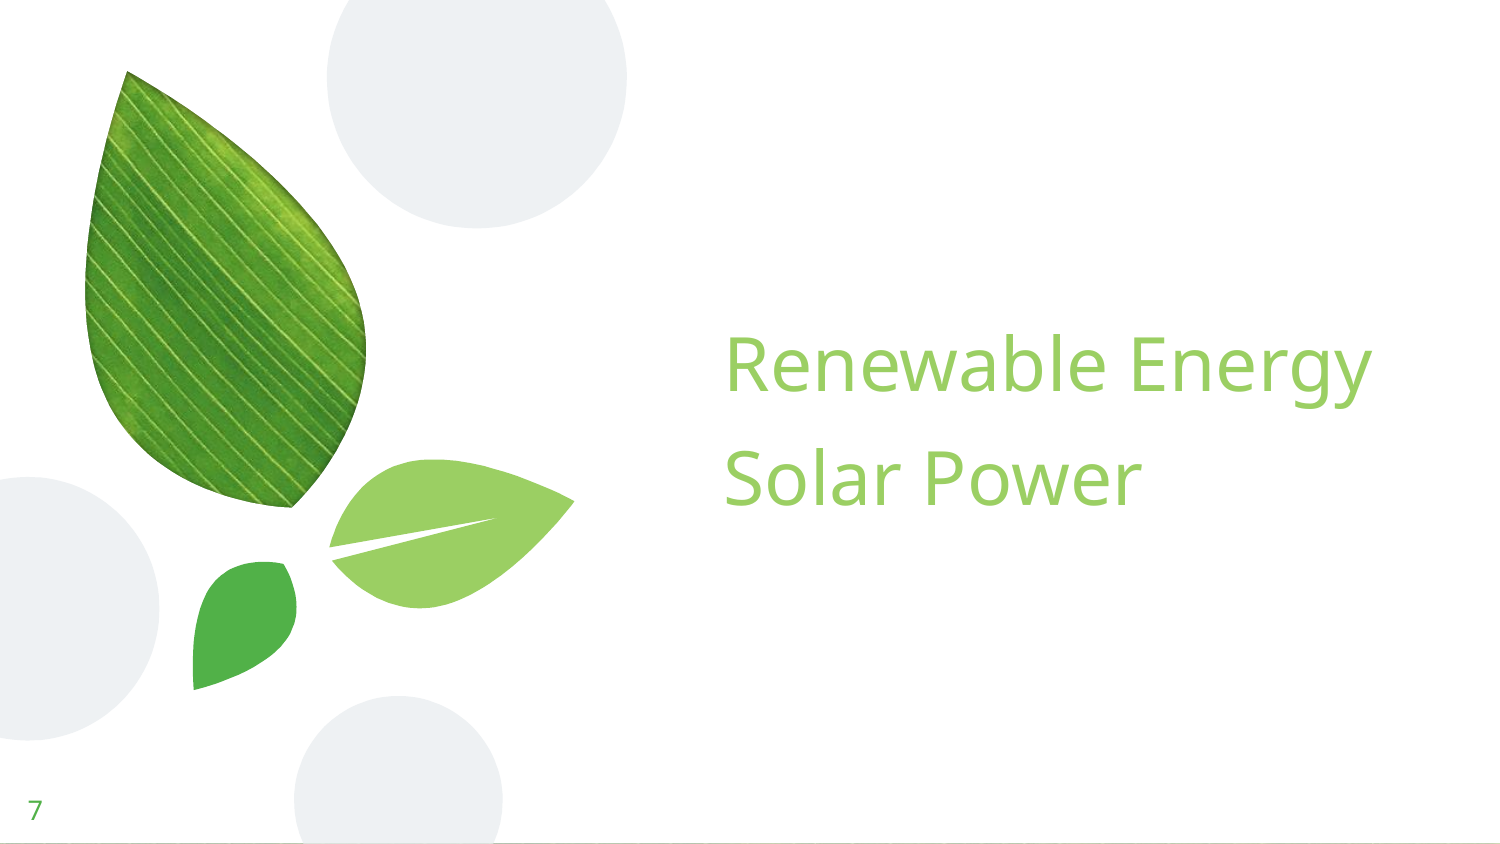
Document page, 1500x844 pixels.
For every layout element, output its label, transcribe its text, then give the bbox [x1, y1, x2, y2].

slide_number 7 [12, 779, 103, 844]
picture [86, 72, 366, 507]
title Renewable Energy [708, 308, 1425, 421]
text_box Solar Power [708, 421, 1425, 536]
